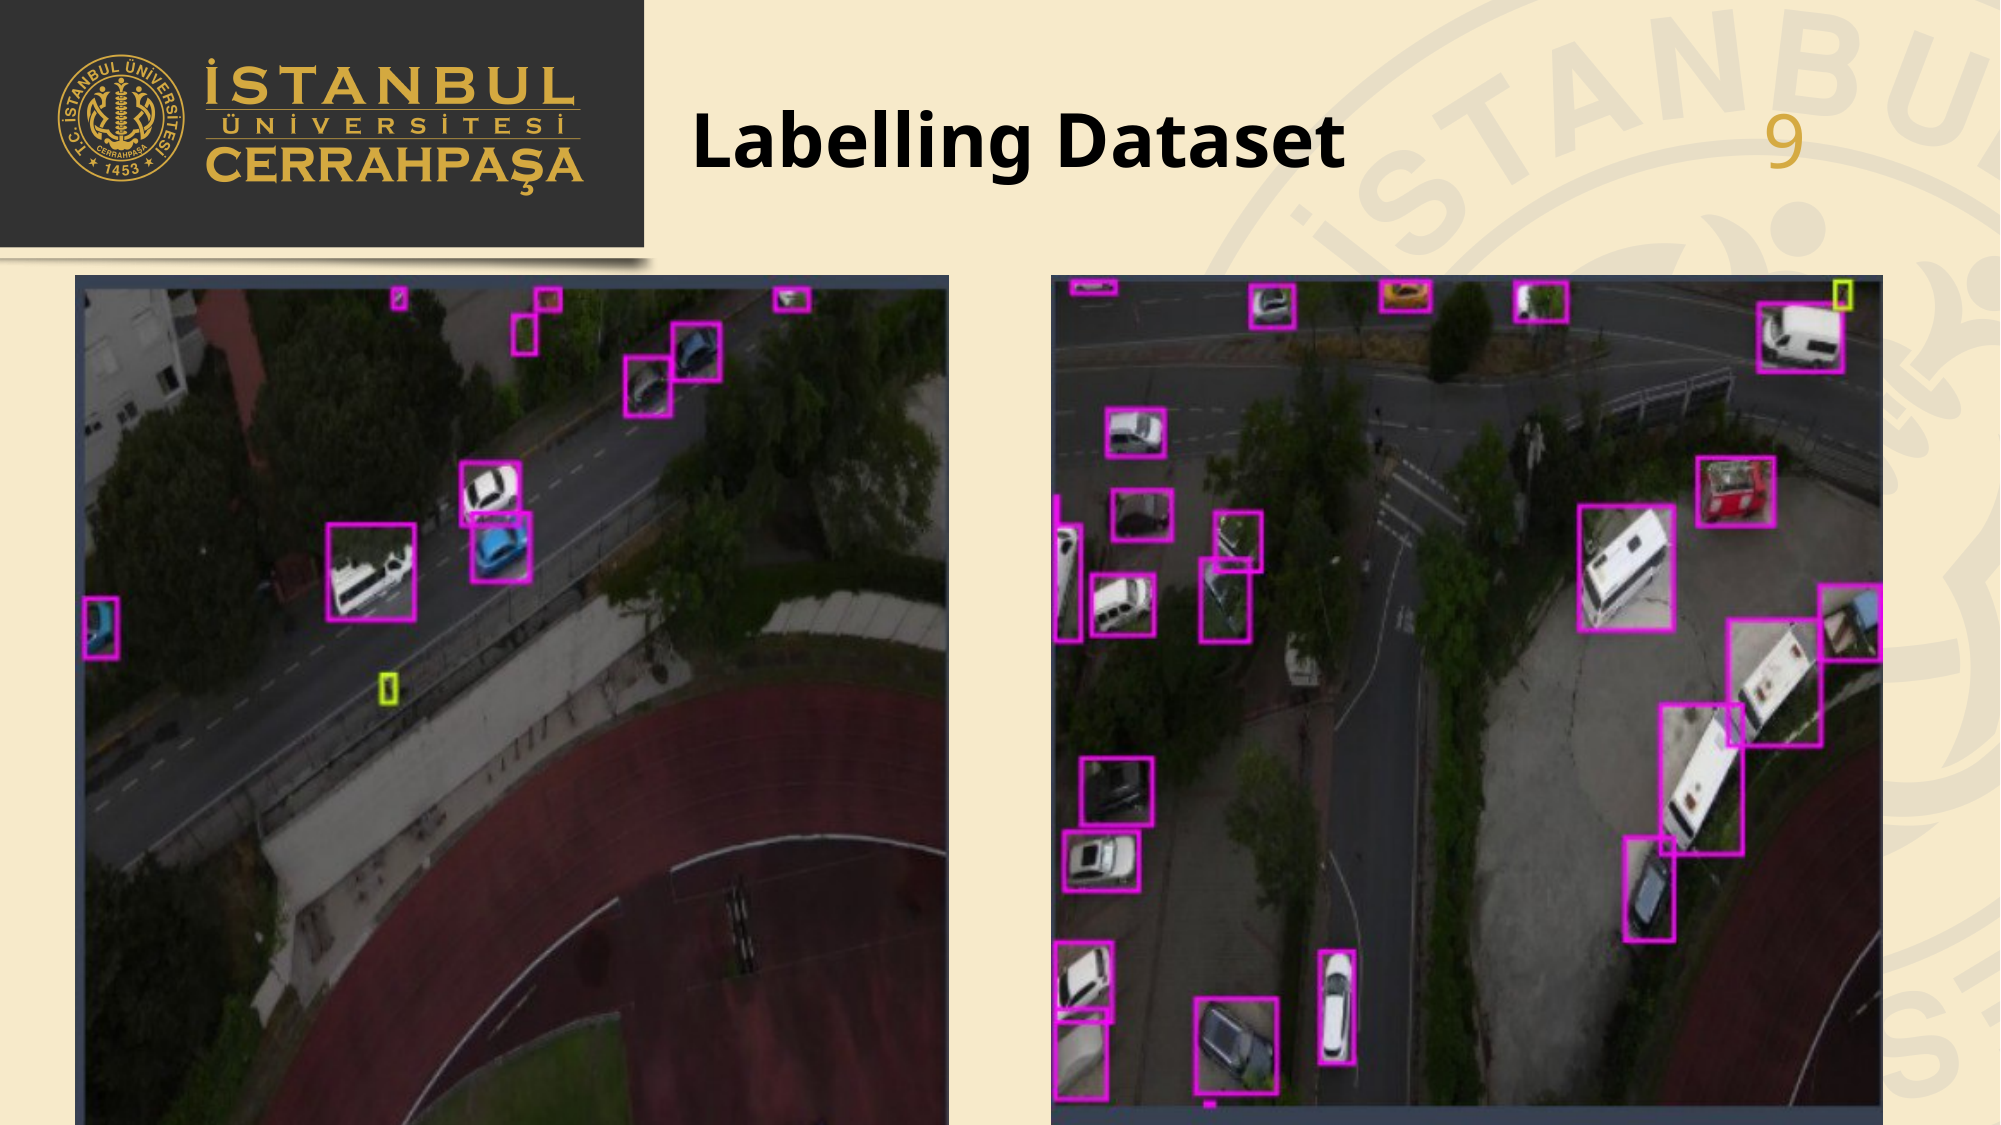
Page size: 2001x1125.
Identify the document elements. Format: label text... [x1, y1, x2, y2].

title Labelling Dataset [675, 54, 1686, 233]
picture [0, 258, 949, 1125]
picture [1051, 274, 1883, 1125]
slide_number 9 [1748, 54, 1938, 234]
